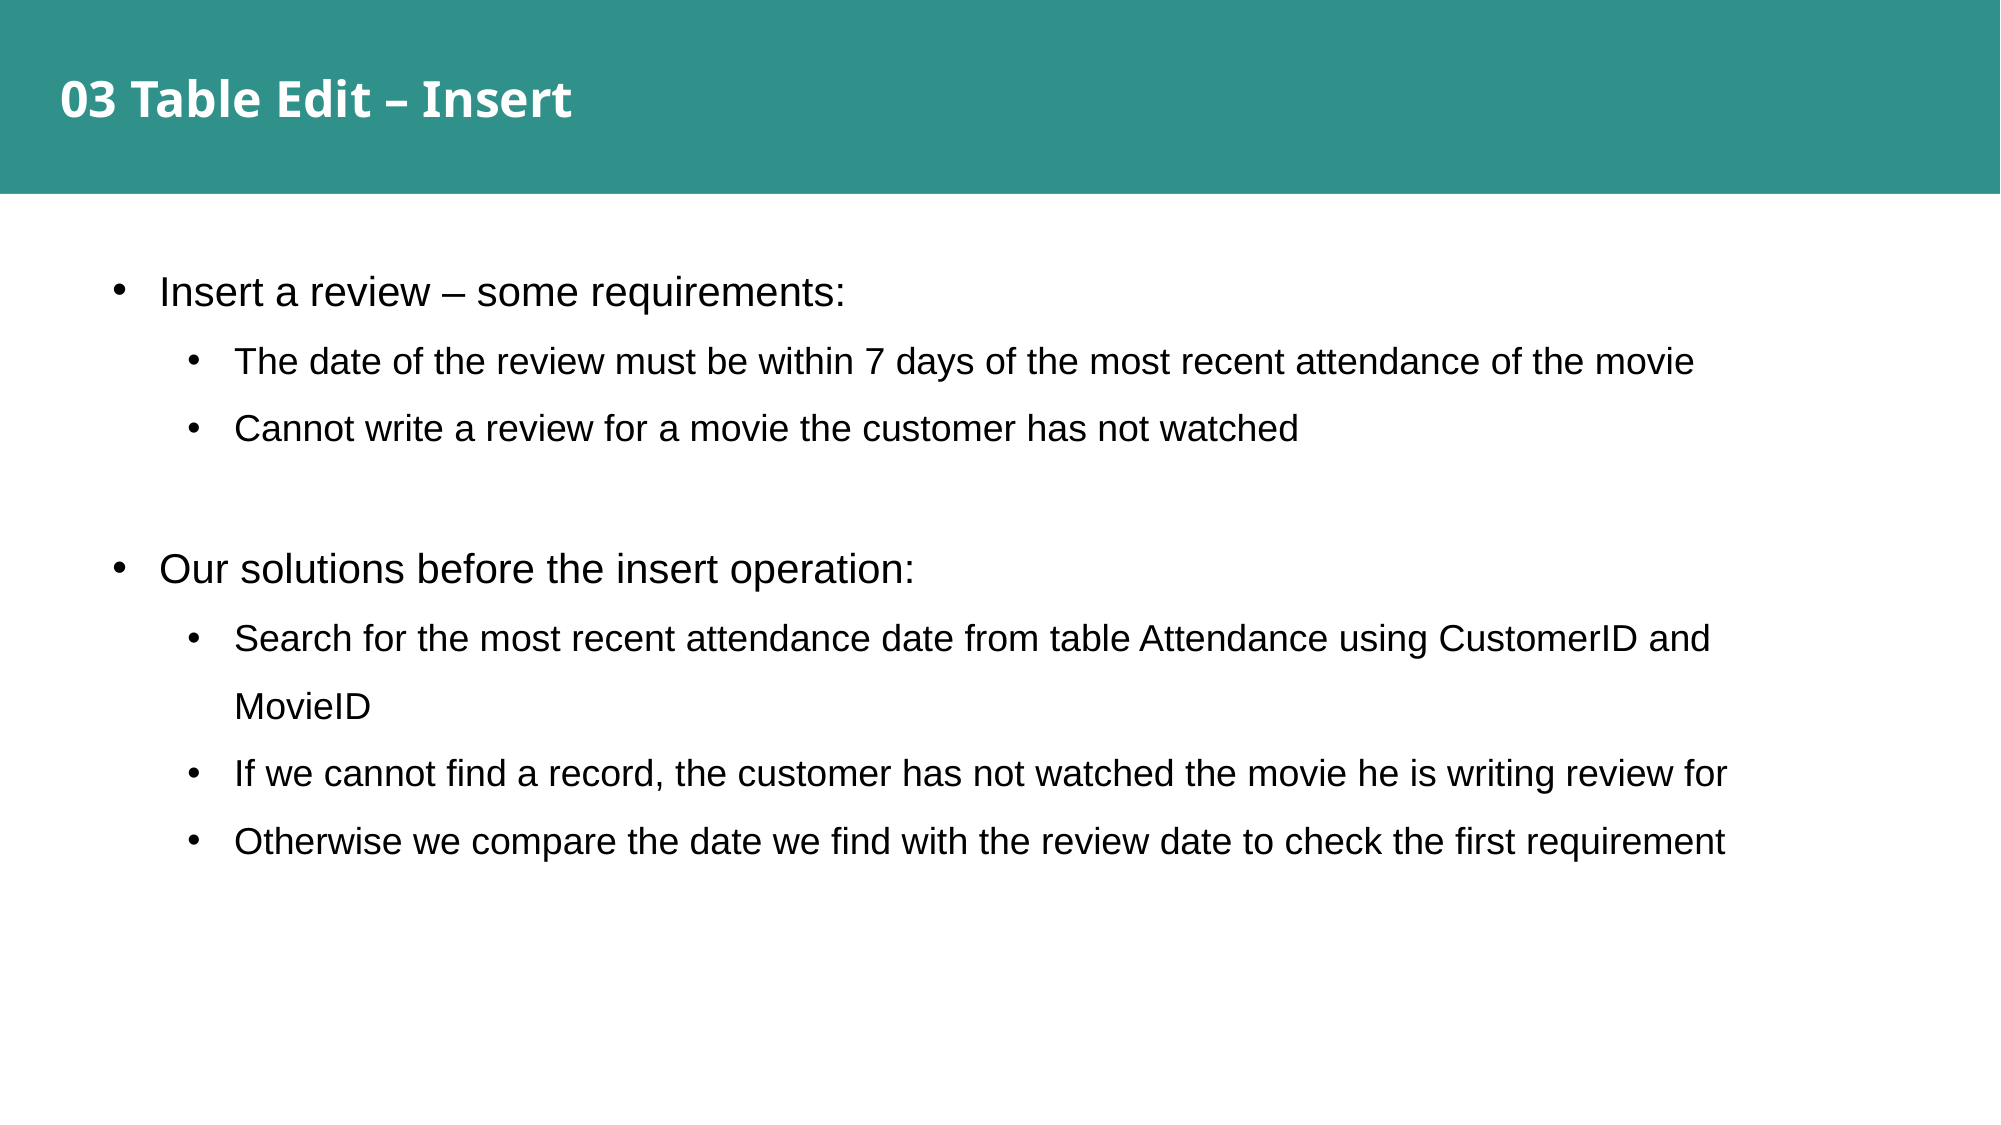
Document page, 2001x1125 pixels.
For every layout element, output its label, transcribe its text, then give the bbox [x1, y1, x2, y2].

list 03 Table Edit – Insert [52, 41, 924, 162]
text_box Insert a review – some requirements: The date of the review must be within 7 days of the most recent attendance of the movie Cannot write a review for a movie the customer has not watched Our solutions before the insert operation: Search for the most recent attendance date from table Attendance using CustomerID and MovieID If we cannot find a record, the customer has not watched the movie he is writing review for Otherwise we compare the date we find with the review date to check the first requirement [104, 231, 1778, 870]
